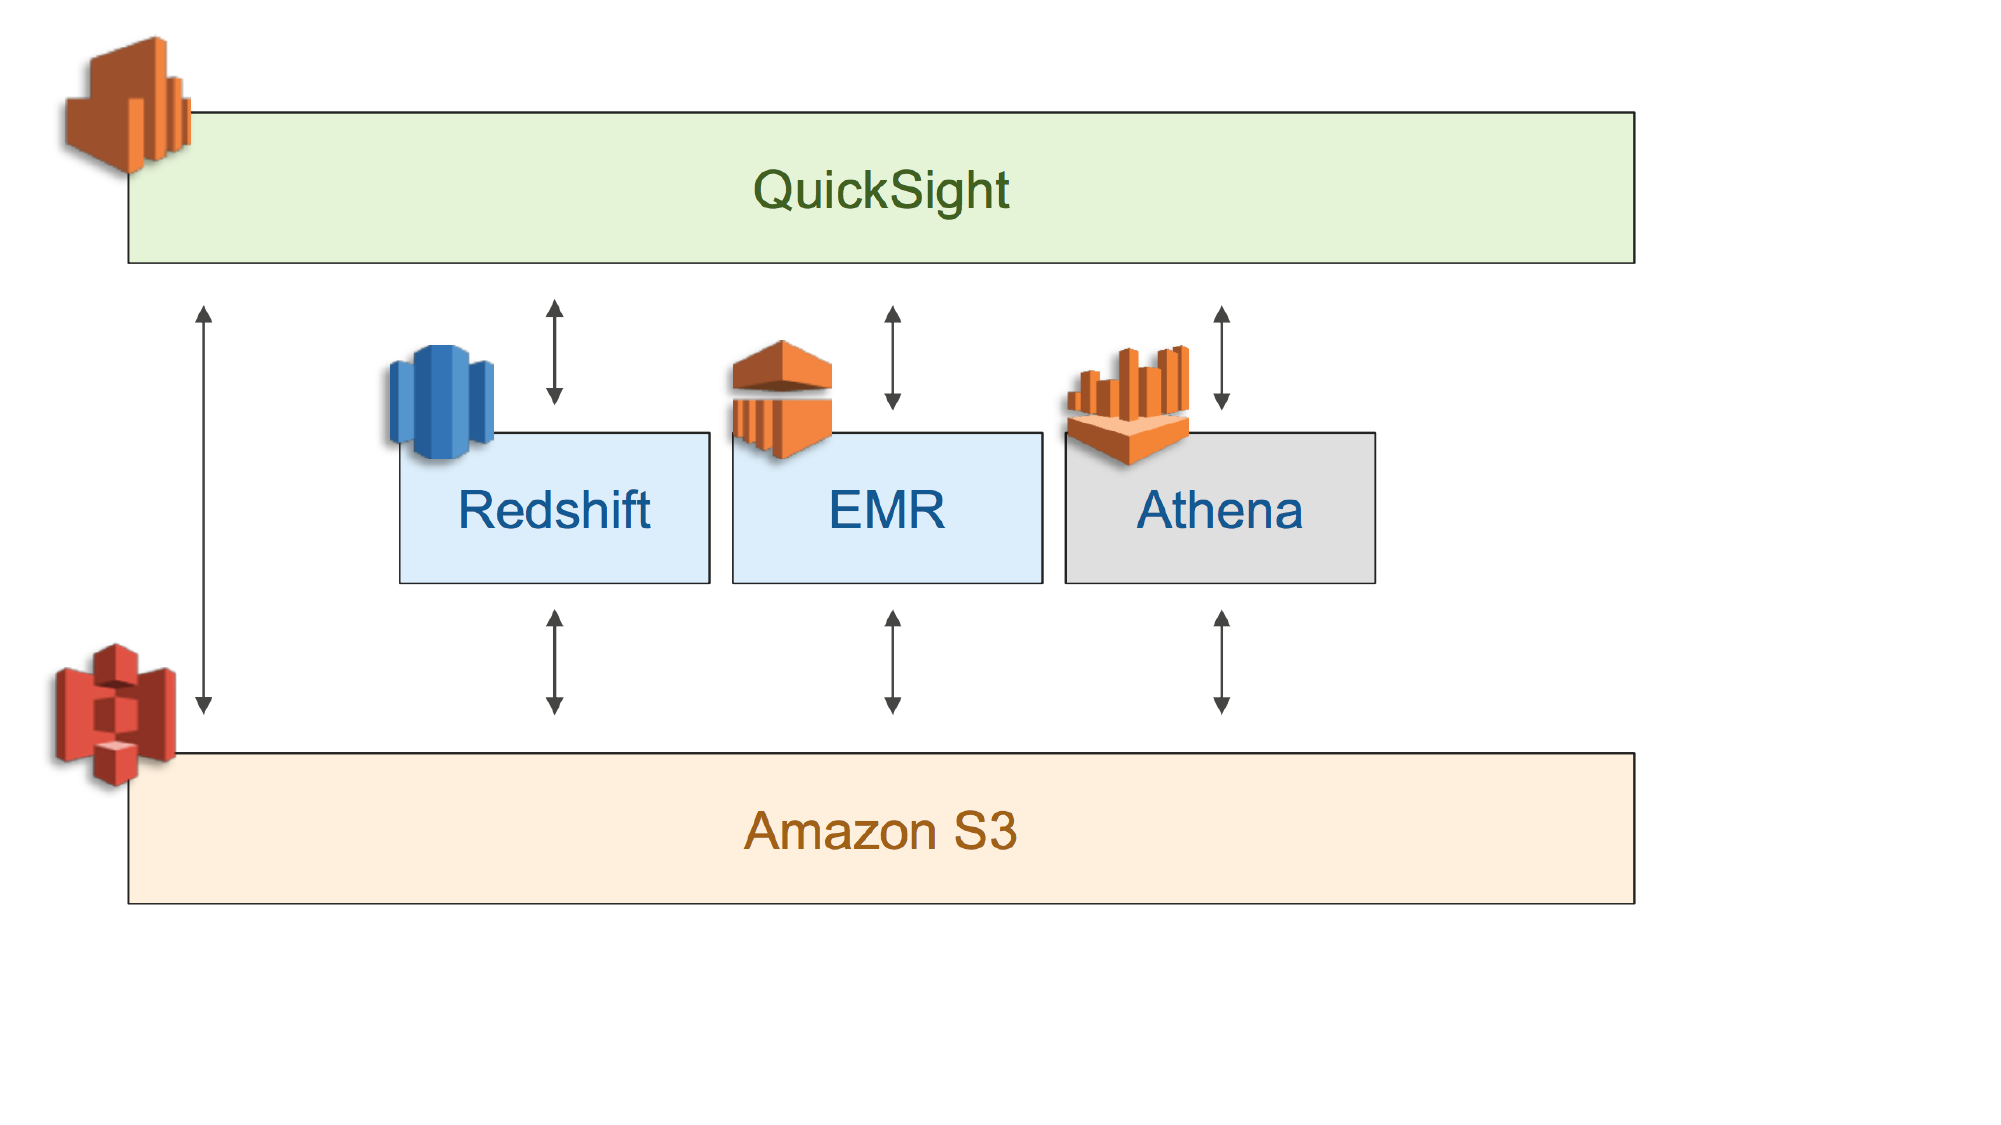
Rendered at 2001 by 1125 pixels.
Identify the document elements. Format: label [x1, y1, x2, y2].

picture [16, 6, 1667, 938]
